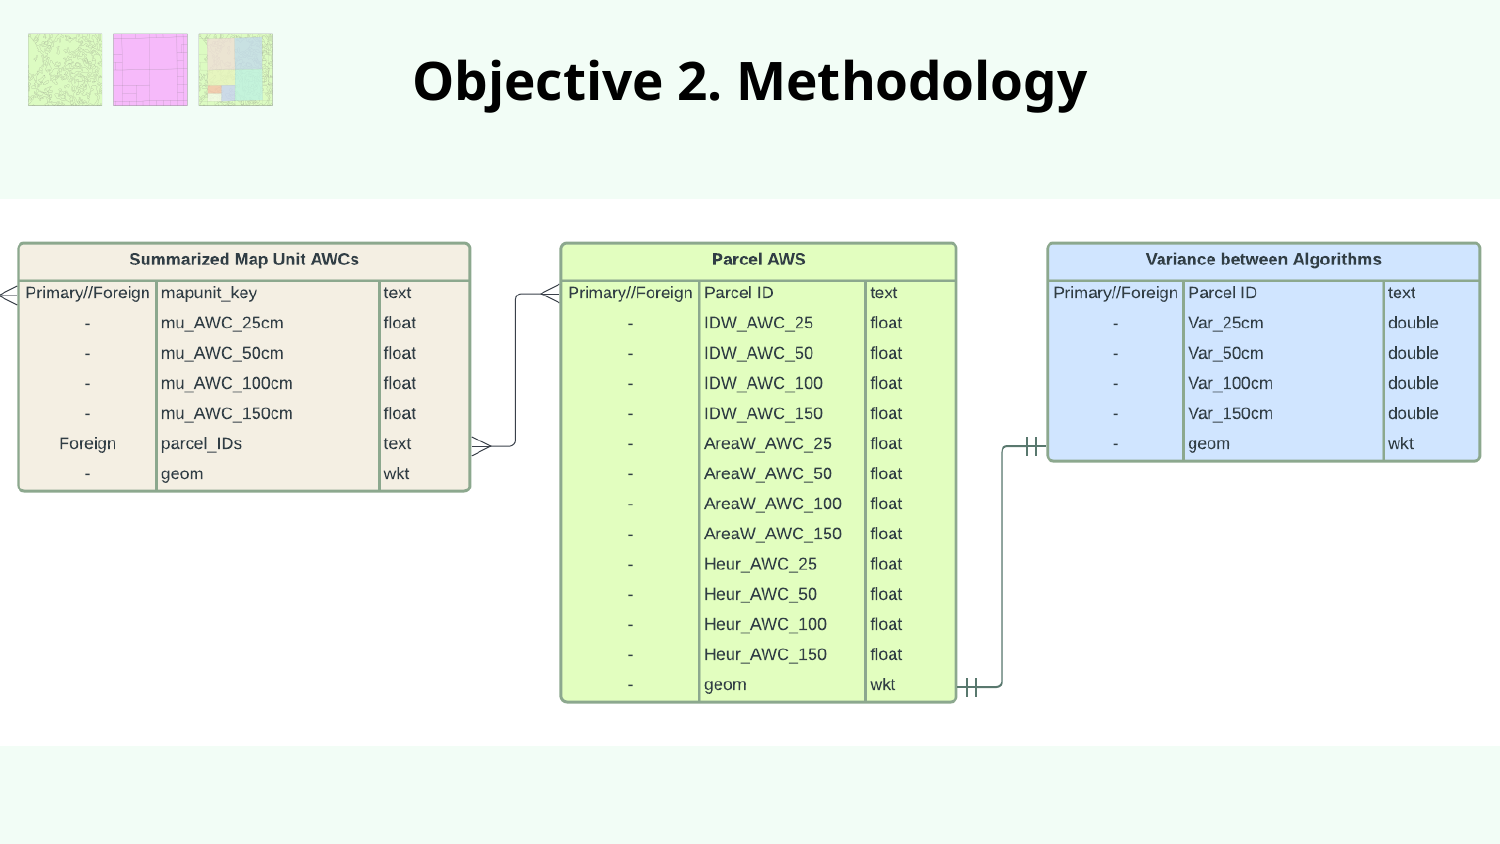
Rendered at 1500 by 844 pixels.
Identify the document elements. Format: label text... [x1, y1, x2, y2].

picture [0, 198, 1500, 746]
picture [18, 0, 294, 157]
title Objective 2. Methodology [299, 32, 1449, 127]
